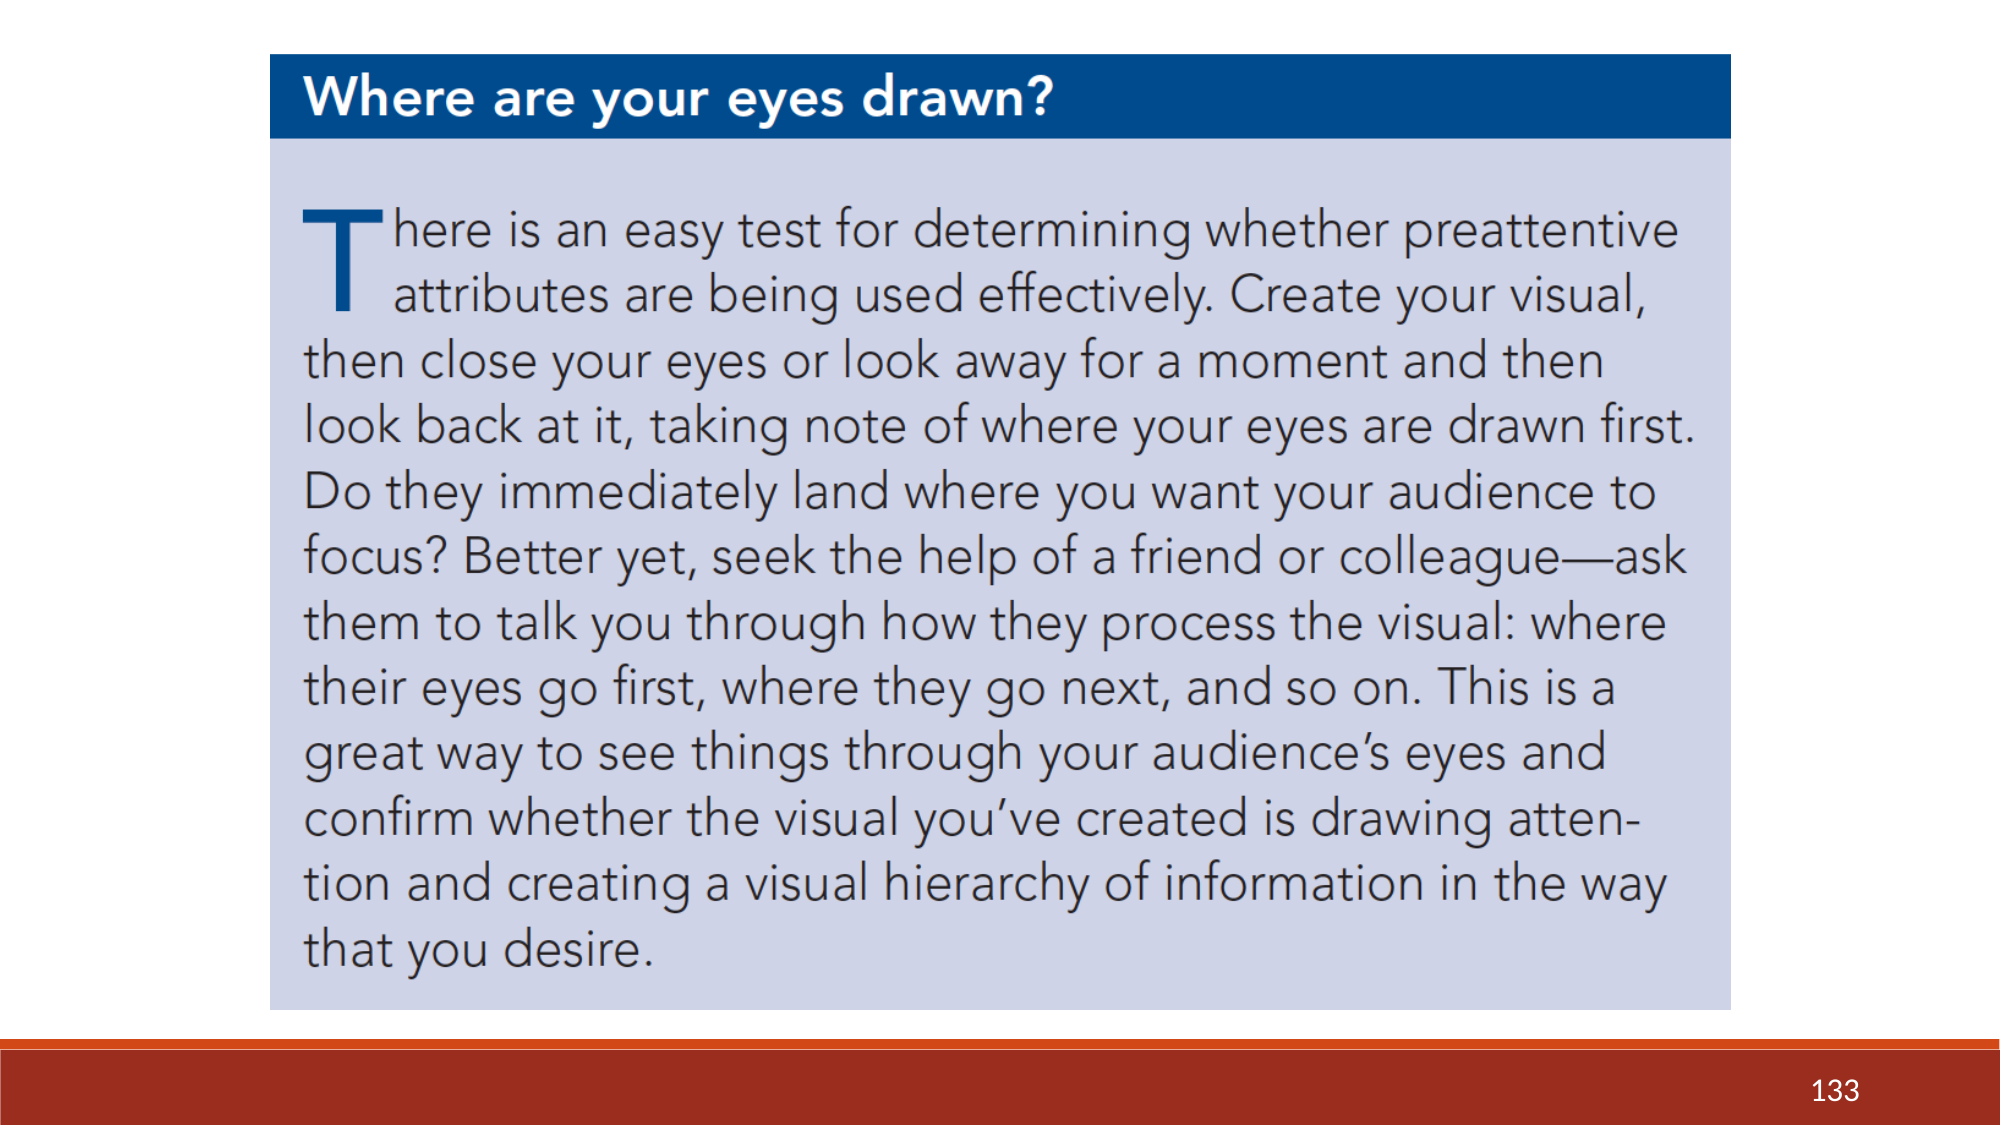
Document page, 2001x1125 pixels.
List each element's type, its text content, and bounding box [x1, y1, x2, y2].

picture [269, 52, 1732, 1011]
slide_number 133 [126, 1061, 1875, 1115]
